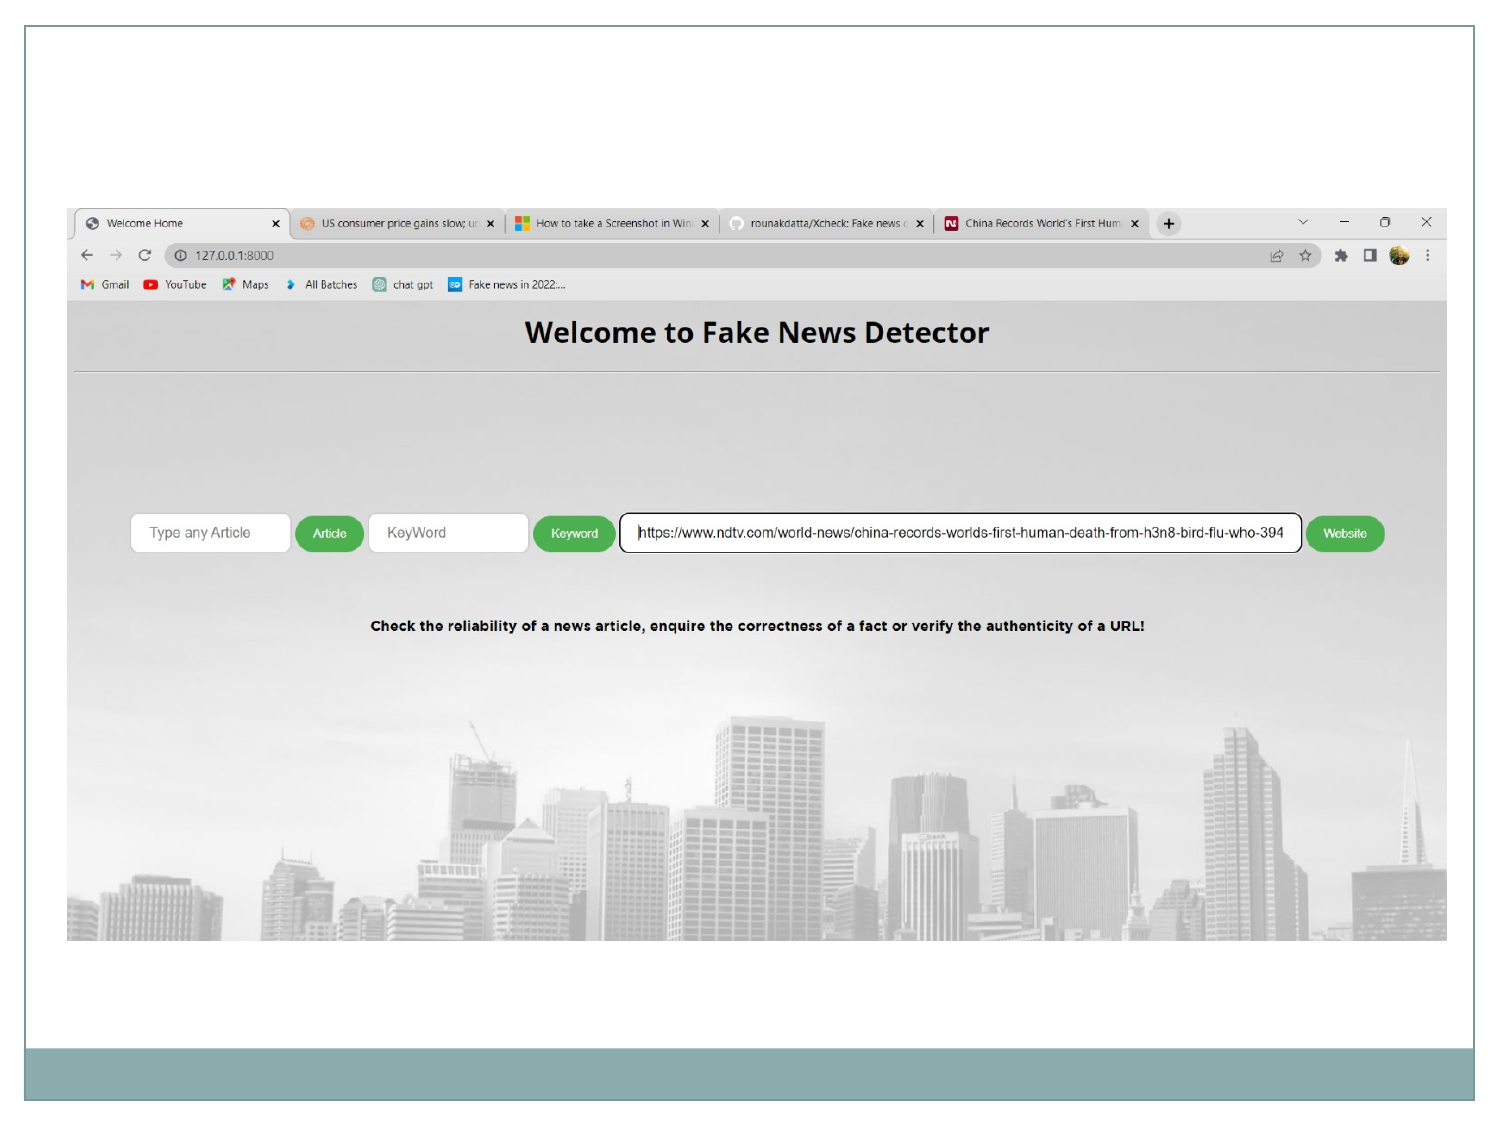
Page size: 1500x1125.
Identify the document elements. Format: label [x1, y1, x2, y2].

picture [67, 207, 1447, 941]
